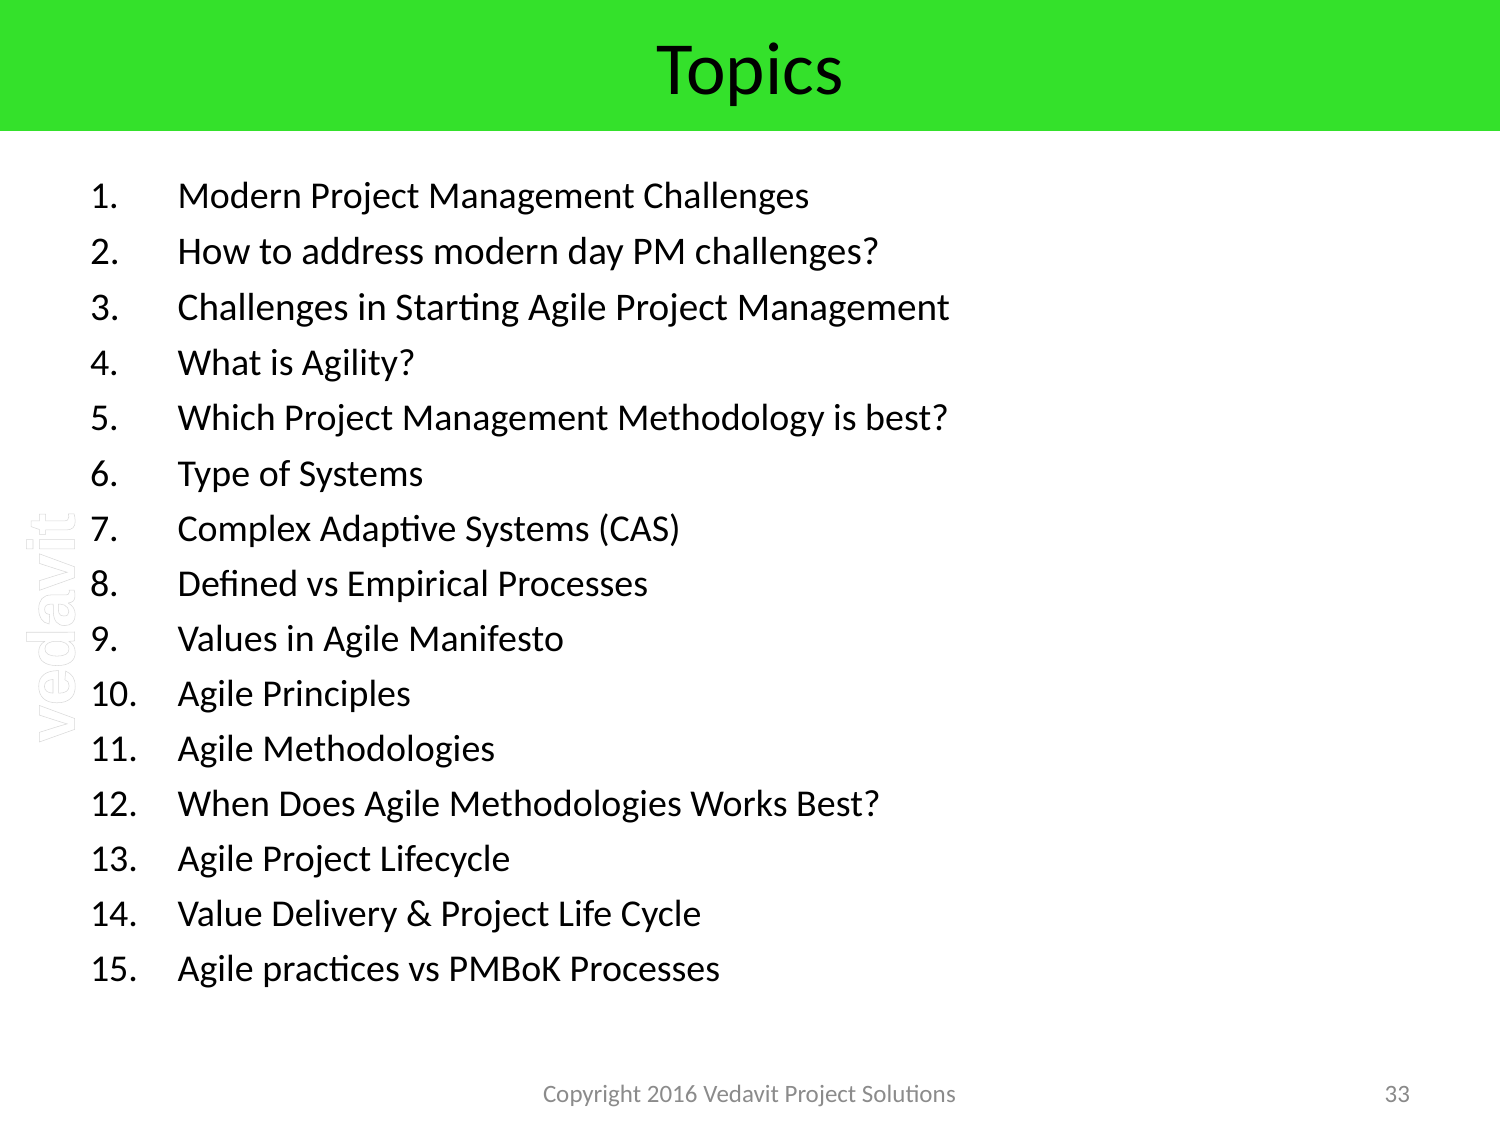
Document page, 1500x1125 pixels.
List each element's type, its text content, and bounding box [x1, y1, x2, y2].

footer Copyright 2016 Vedavit Project Solutions [512, 1062, 988, 1123]
list Modern Project Management Challenges How to address modern day PM challenges? Challenges in Starting Agile Project Management What is Agility? Which Project Management Methodology is best? Type of Systems Complex Adaptive Systems (CAS) Defined vs Empirical Processes Values in Agile Manifesto Agile Principles Agile Methodologies When Does Agile Methodologies Works Best? Agile Project Lifecycle Value Delivery & Project Life Cycle Agile practices vs PMBoK Processes [75, 162, 1425, 1000]
title Topics [0, 0, 1500, 131]
slide_number 33 [1074, 1062, 1425, 1123]
